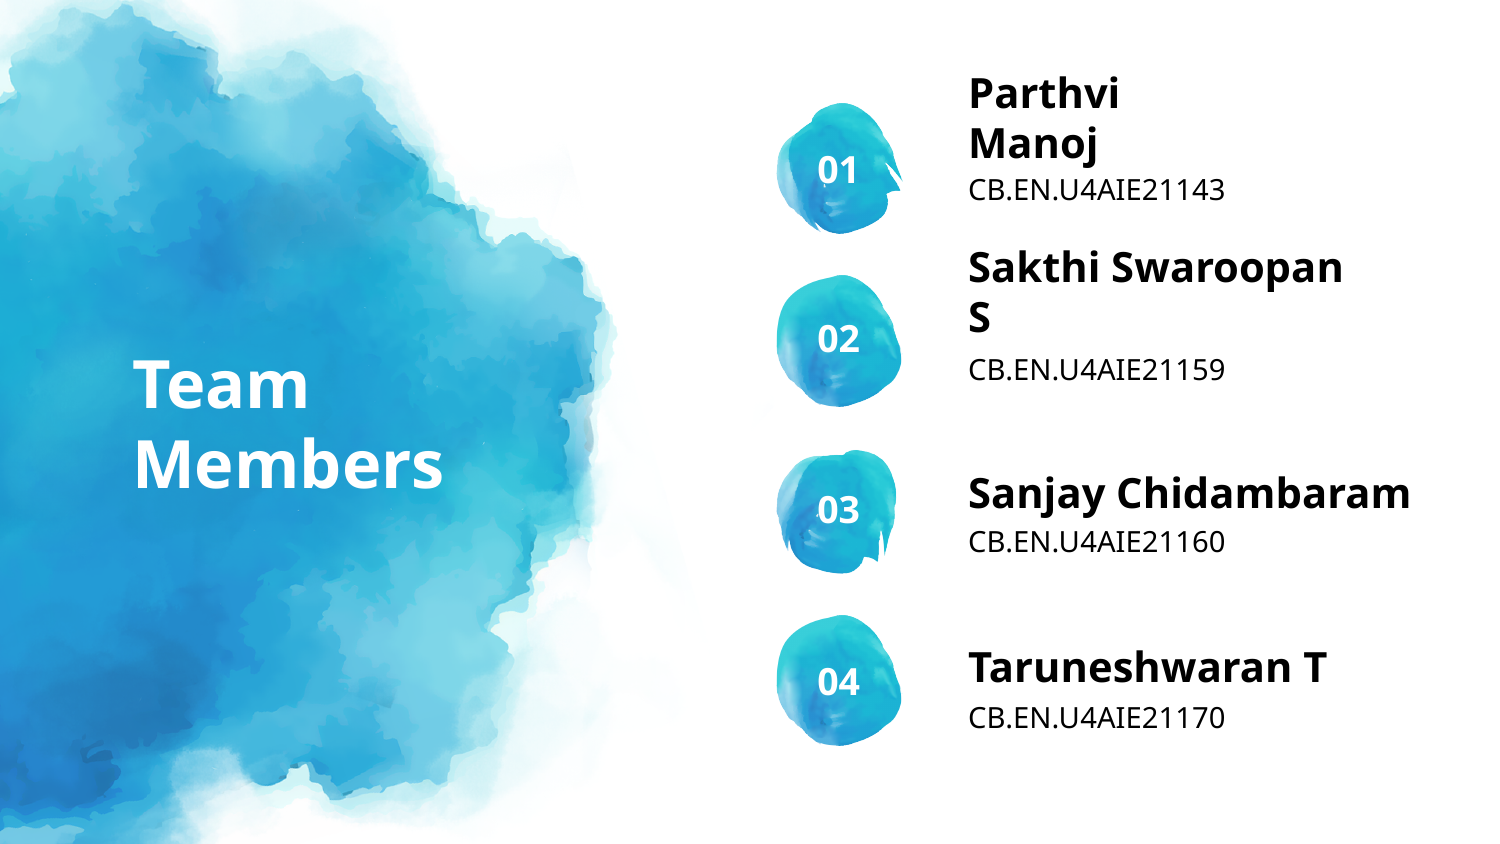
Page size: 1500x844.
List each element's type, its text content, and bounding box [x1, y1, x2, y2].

picture [0, 0, 1500, 844]
subtitle Parthvi Manoj [953, 112, 1261, 156]
subtitle CB.EN.U4AIE21160 [953, 508, 1370, 617]
subtitle Sanjay Chidambaram [953, 463, 1470, 533]
subtitle CB.EN.U4AIE21159 [953, 336, 1370, 445]
title Team Members [116, 336, 540, 507]
subtitle CB.EN.U4AIE21170 [953, 684, 1370, 793]
subtitle CB.EN.U4AIE21143 [953, 156, 1370, 265]
subtitle Sakthi Swaroopan S [953, 287, 1383, 357]
subtitle Taruneshwaran T [953, 635, 1404, 706]
